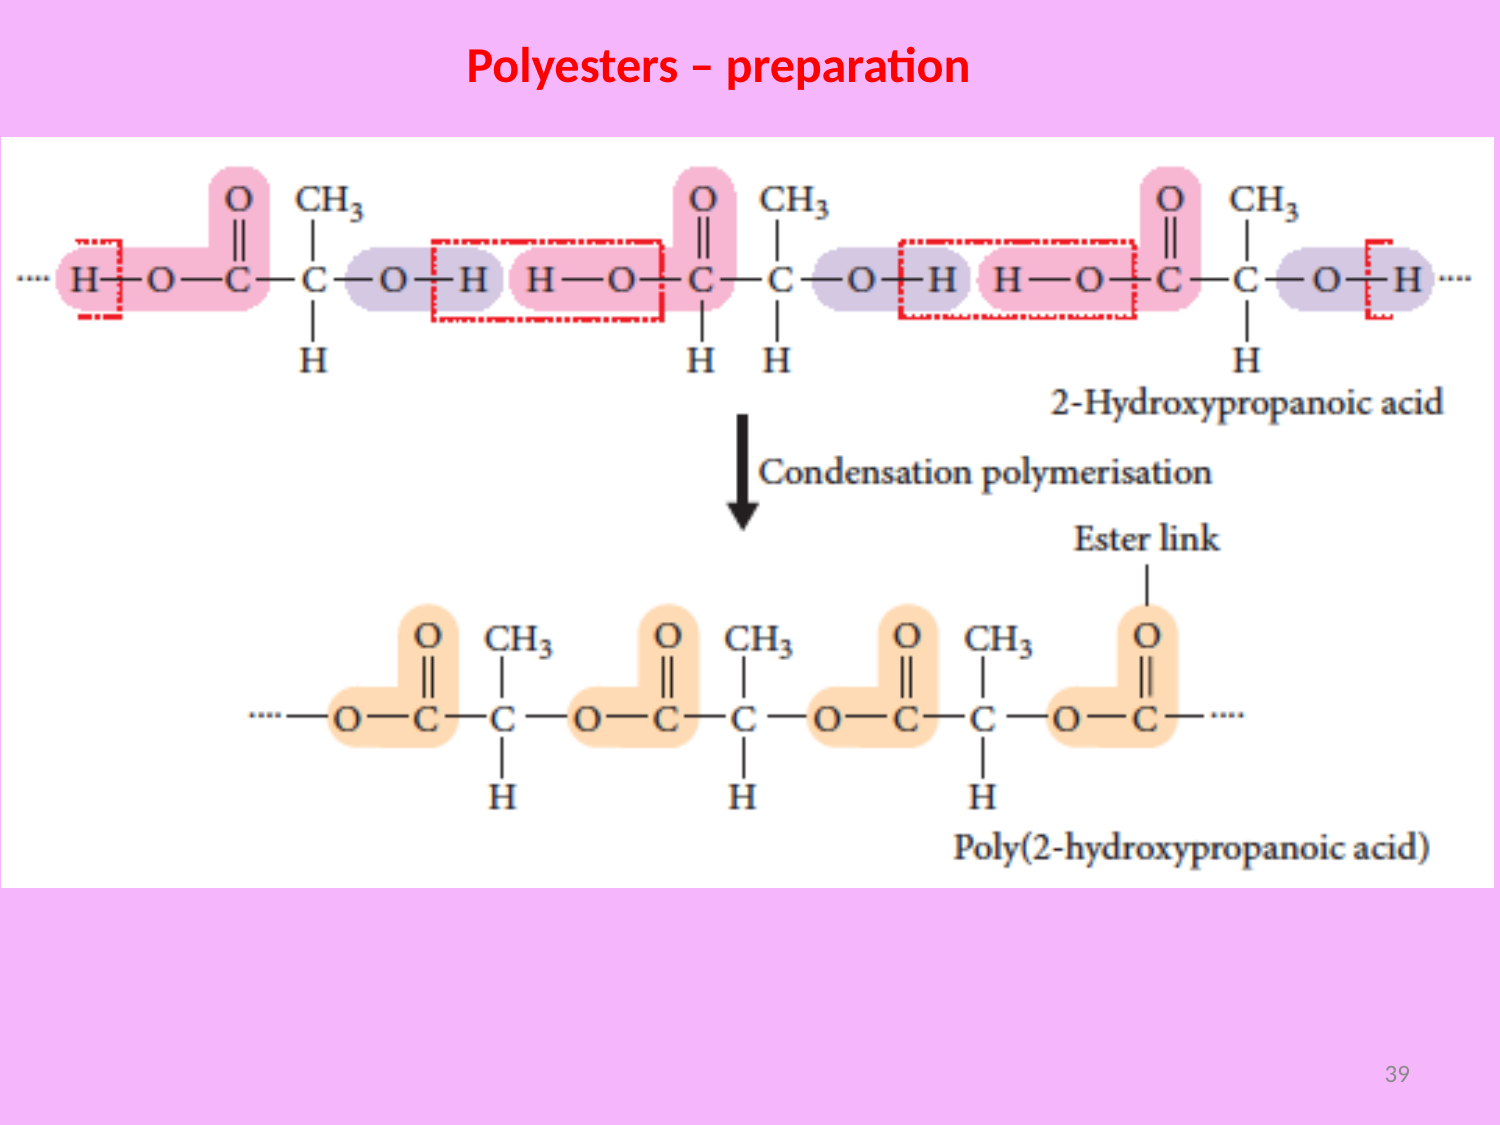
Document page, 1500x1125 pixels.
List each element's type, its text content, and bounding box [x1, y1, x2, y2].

title Polyesters – preparation [24, 24, 1413, 100]
picture [1, 137, 1494, 888]
slide_number 39 [1074, 1042, 1425, 1103]
